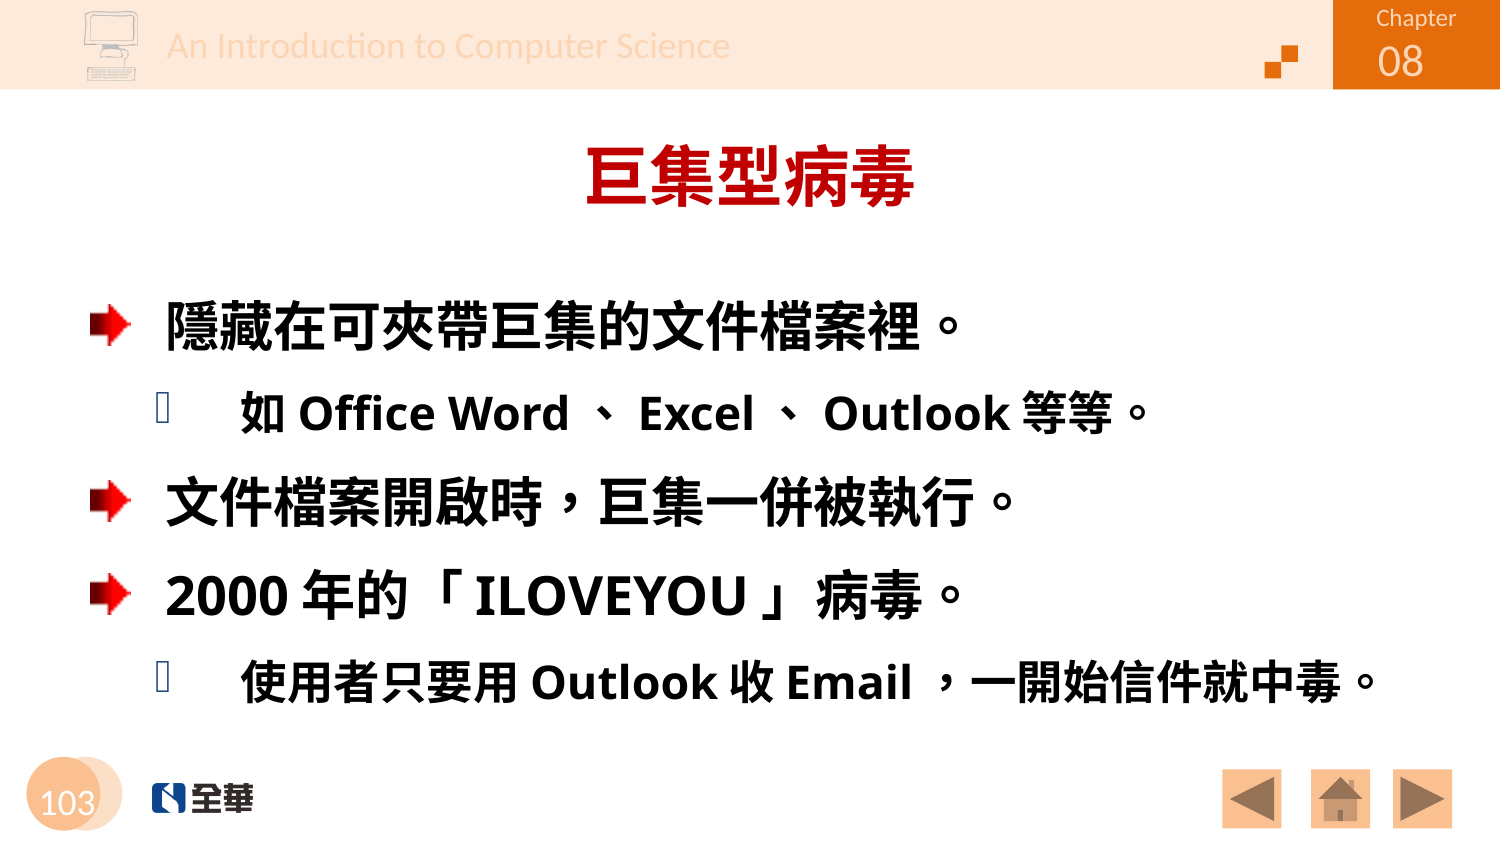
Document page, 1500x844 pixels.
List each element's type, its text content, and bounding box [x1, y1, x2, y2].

picture [152, 783, 253, 813]
picture [90, 304, 131, 346]
title 巨集型病毒 [75, 104, 1425, 245]
picture [90, 573, 131, 615]
picture [90, 480, 131, 522]
picture [84, 11, 138, 81]
list 隱藏在可夾帶巨集的文件檔案裡。 如Office Word、Excel、Outlook等等。 文件檔案開啟時，巨集一併被執行。 2000年的「ILOVEYOU」病毒。 使用者只要用Outlook收Email，一開始信件就中毒。 [75, 272, 1425, 754]
